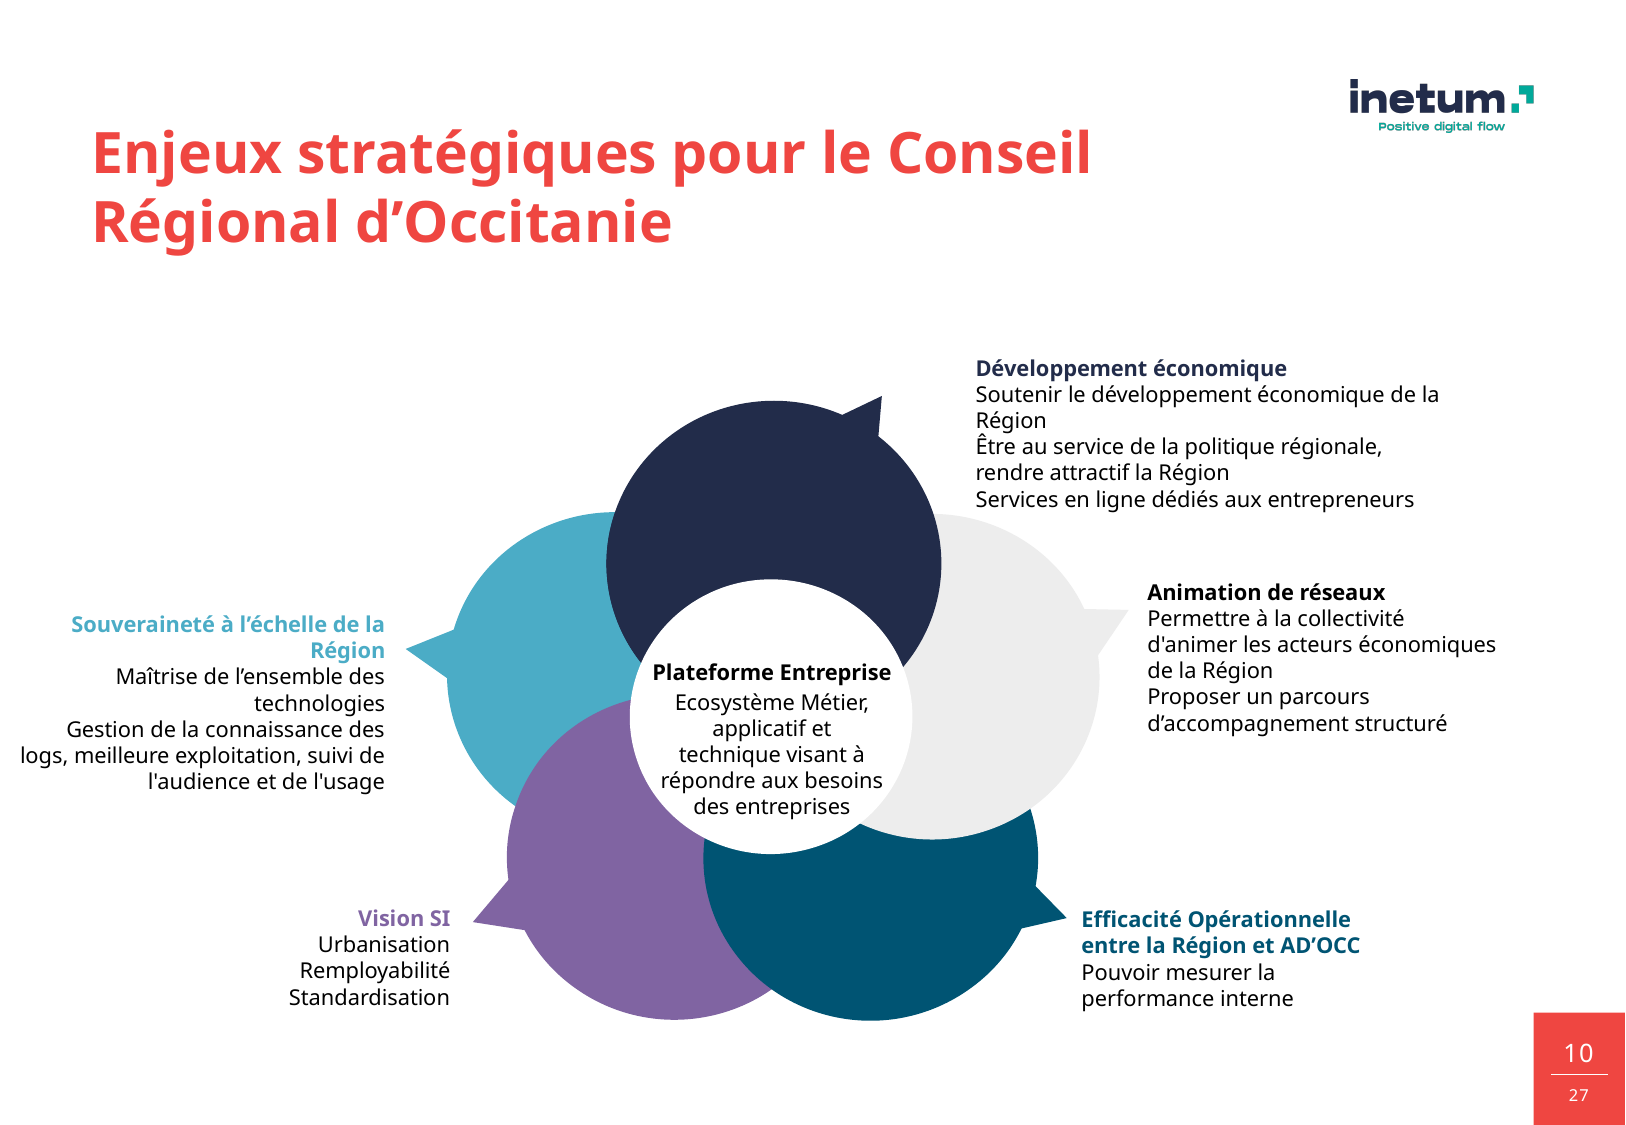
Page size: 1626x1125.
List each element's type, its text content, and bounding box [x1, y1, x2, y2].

title Enjeux stratégiques pour le Conseil Régional d’Occitanie [90, 114, 1331, 256]
picture [1350, 79, 1534, 133]
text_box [0, 346, 1516, 1043]
